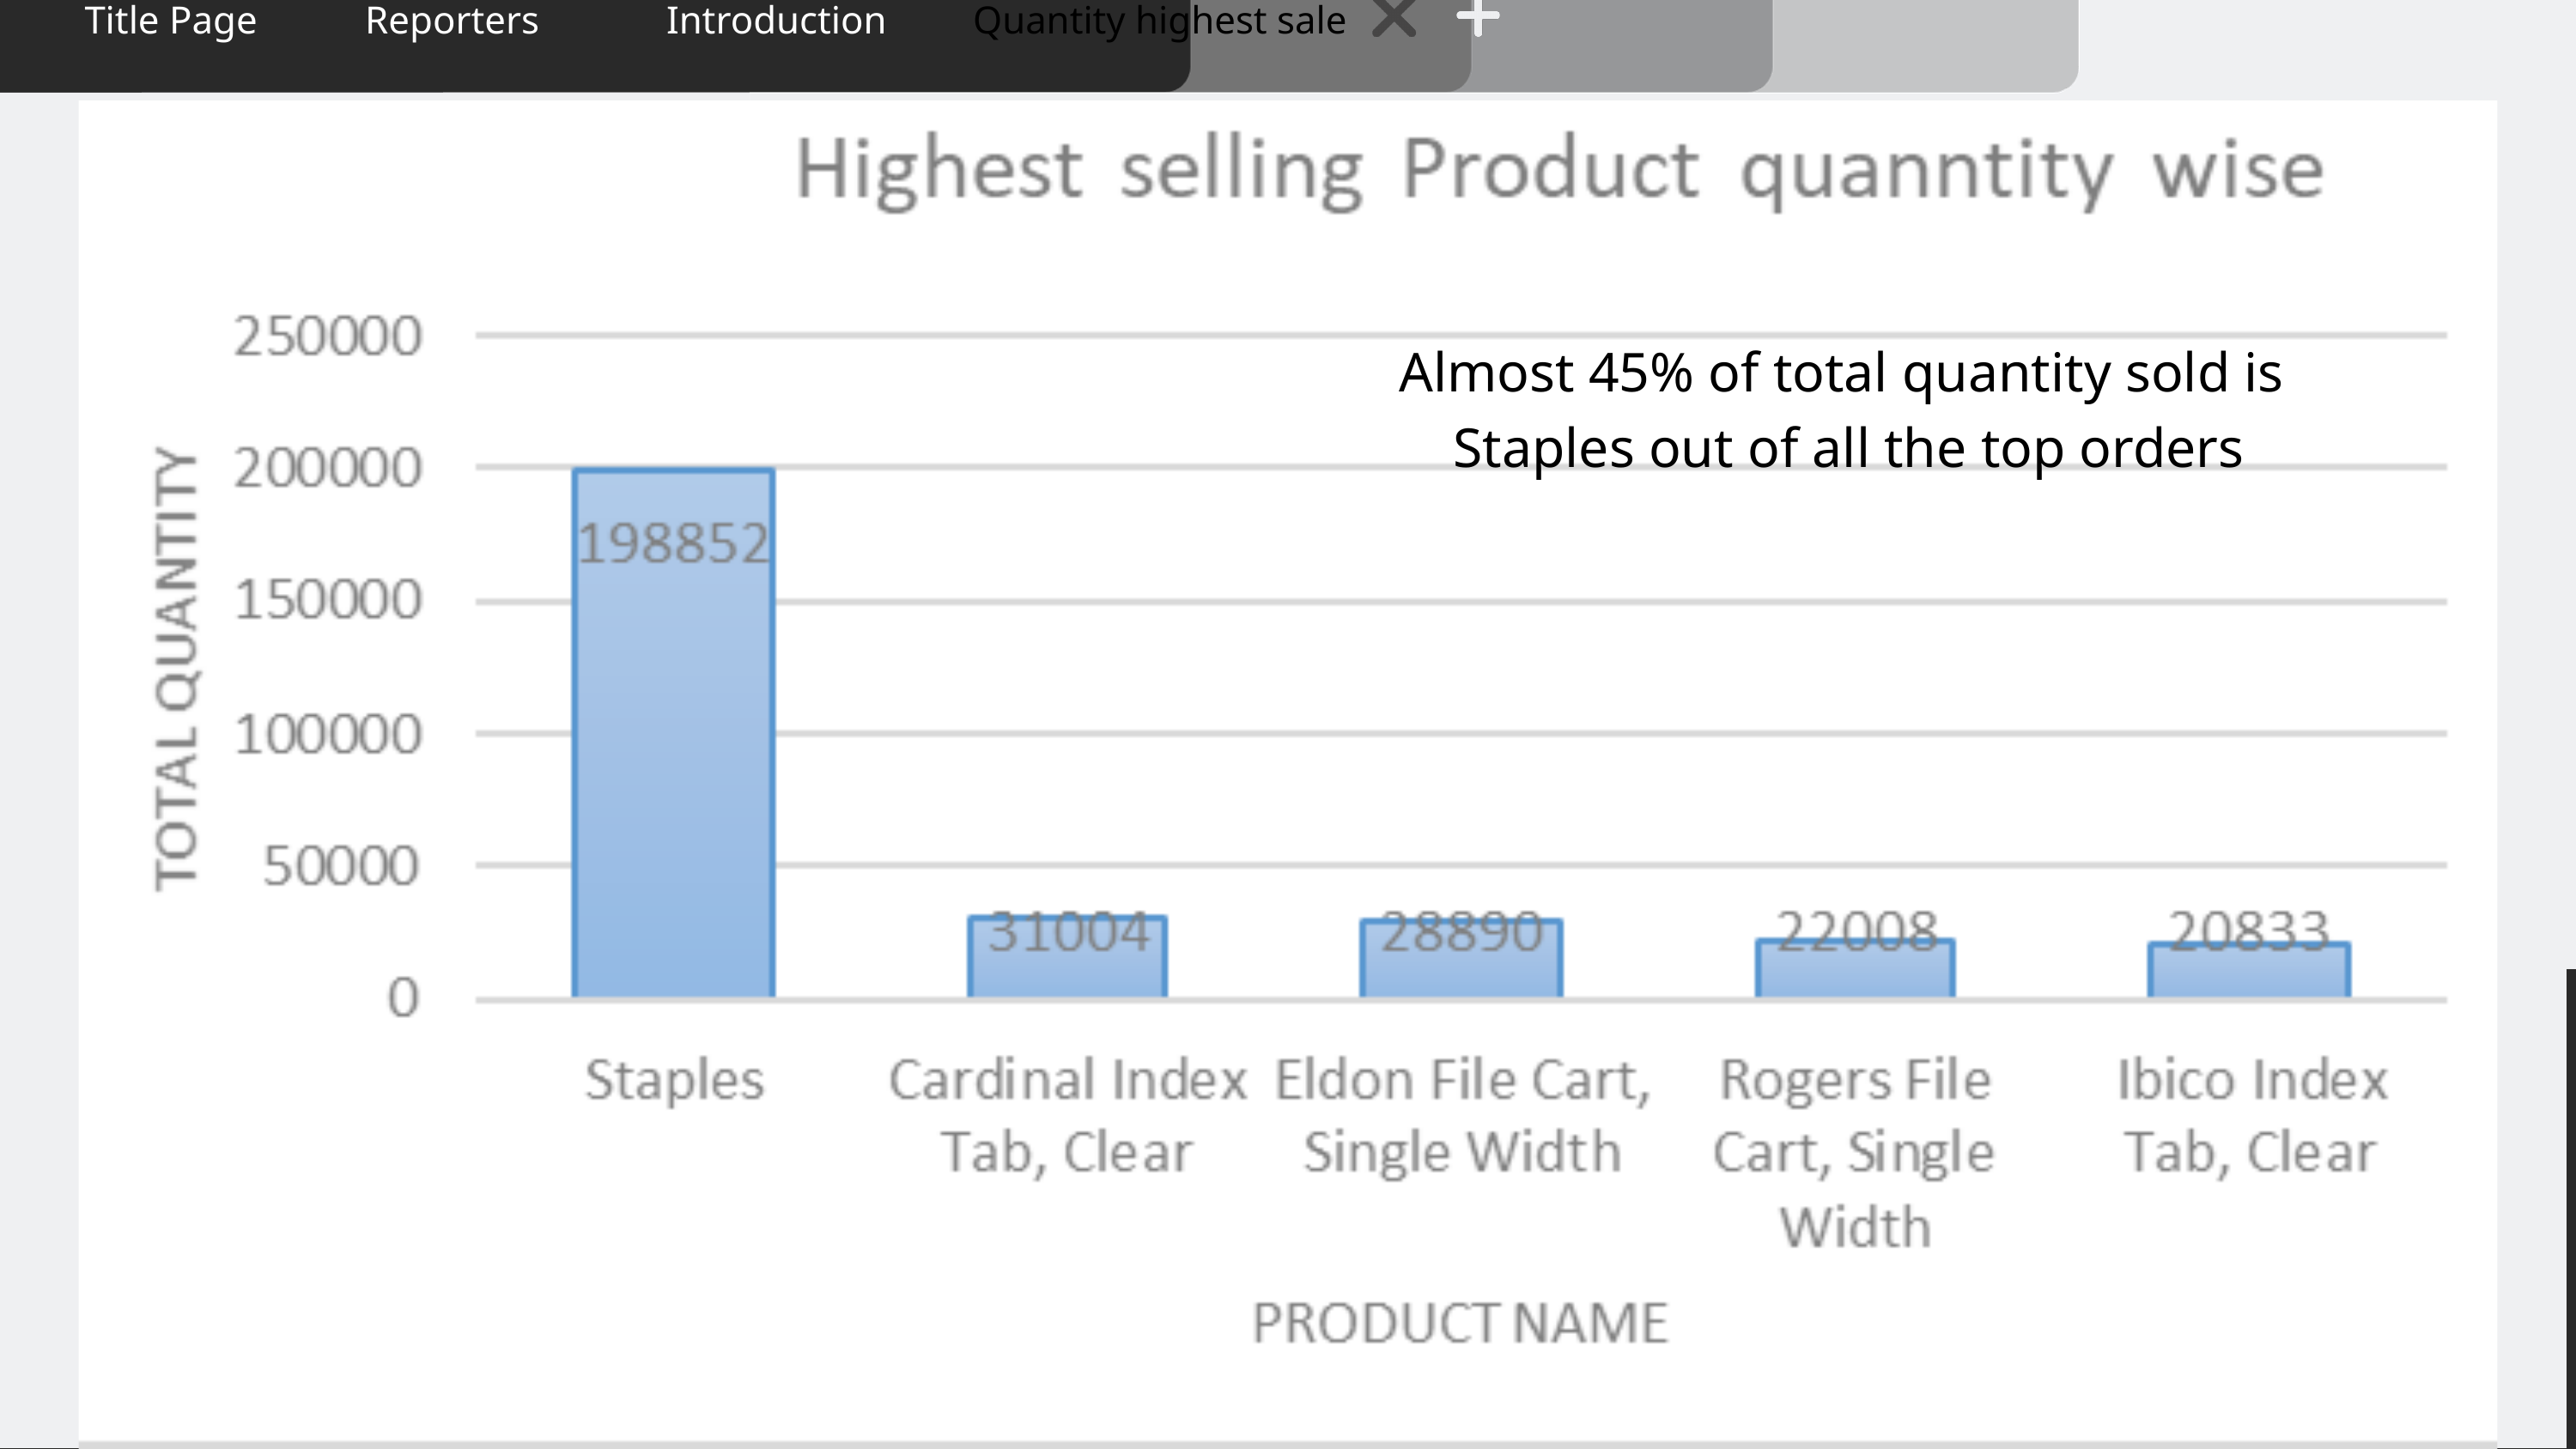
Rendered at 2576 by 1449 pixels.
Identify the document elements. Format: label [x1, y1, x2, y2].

text_box [0, 0, 2576, 1449]
